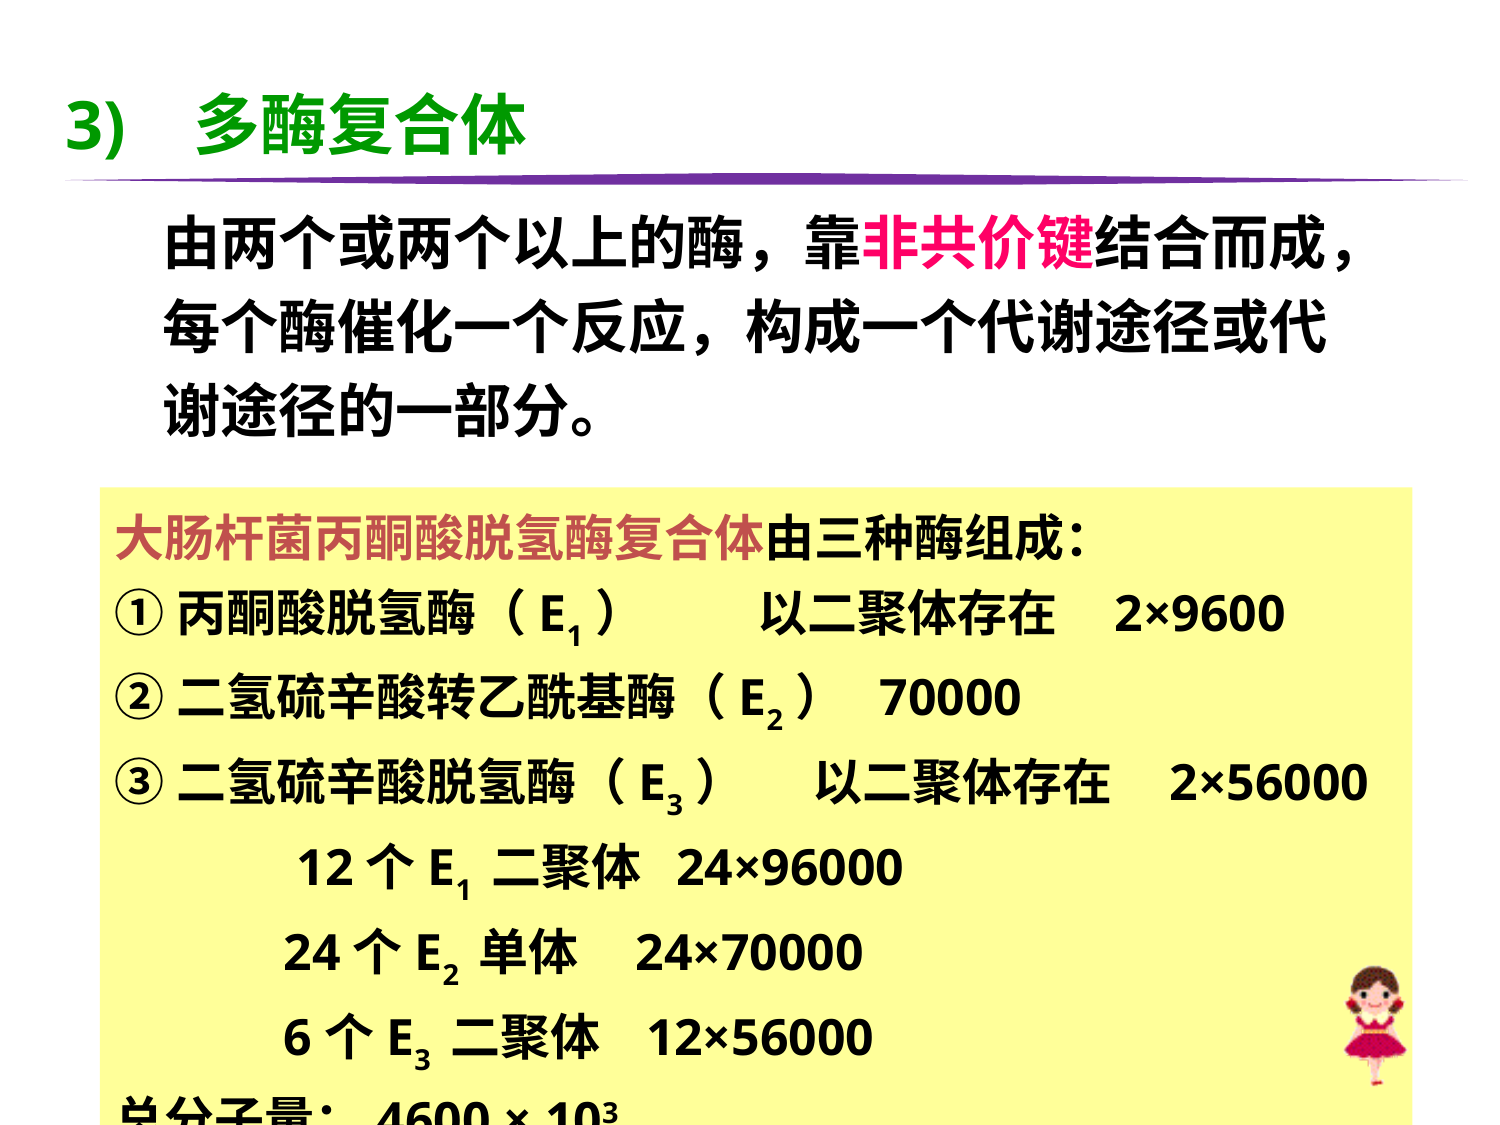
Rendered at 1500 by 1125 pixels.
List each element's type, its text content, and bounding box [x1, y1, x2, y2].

text_box 由两个或两个以上的酶，靠非共价键结合而成，每个酶催化一个反应，构成一个代谢途径或代谢途径的一部分。 [147, 184, 1379, 452]
list 3) 多酶复合体 [50, 75, 625, 728]
picture [1340, 963, 1411, 1089]
text_box 大肠杆菌丙酮酸脱氢酶复合体由三种酶组成： ①丙酮酸脱氢酶（E1） 以二聚体存在 2×9600 ②二氢硫辛酸转乙酰基酶（E2） 70000 ③二氢硫辛酸脱氢酶（E3） 以二聚体存在 2×56000 12个E1 二聚体 24×96000 24个E2 单体 24×70000 6个E3 二聚体 12×56000 总分子量：4600 × 103 [99, 487, 1413, 1125]
